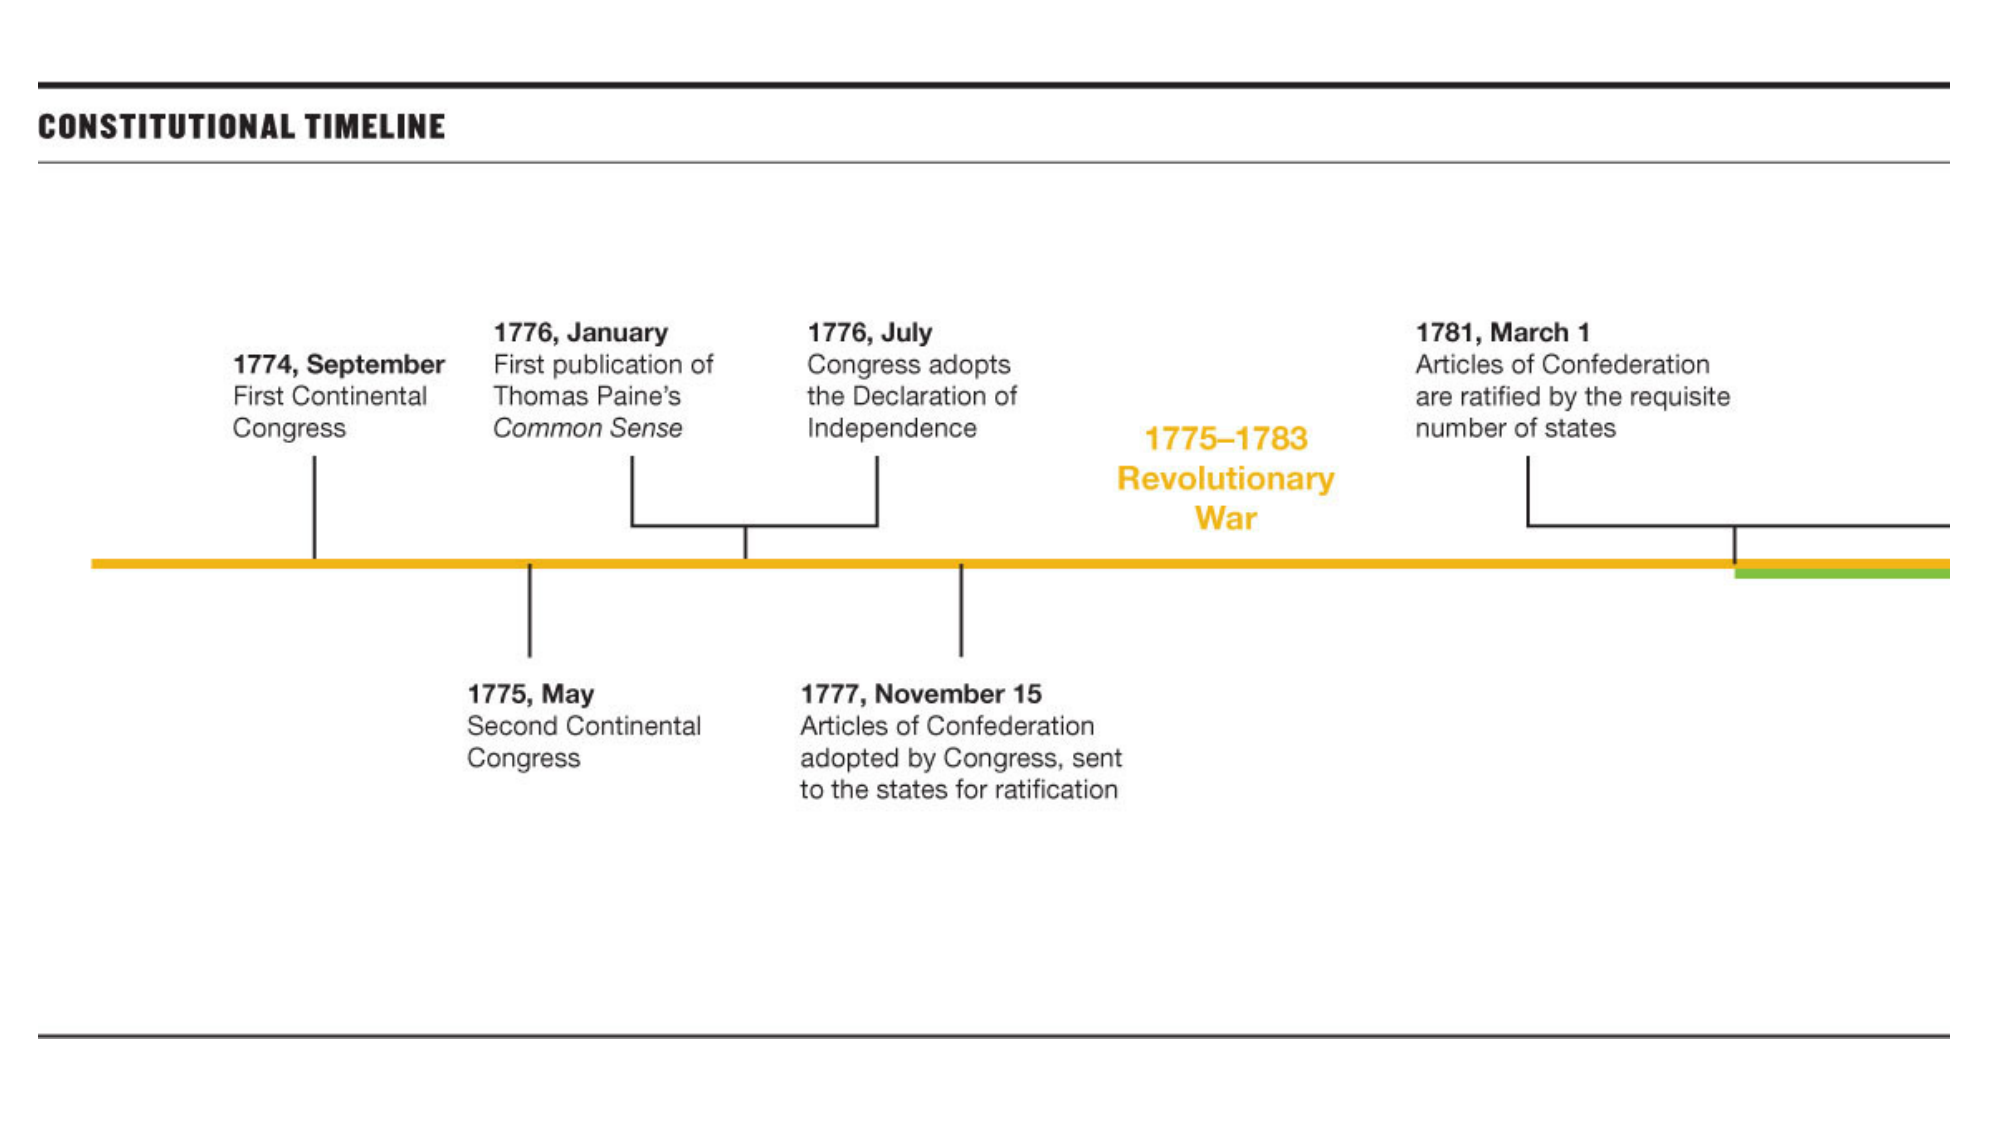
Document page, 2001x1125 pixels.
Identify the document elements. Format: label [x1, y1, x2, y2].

picture [38, 81, 1950, 1039]
